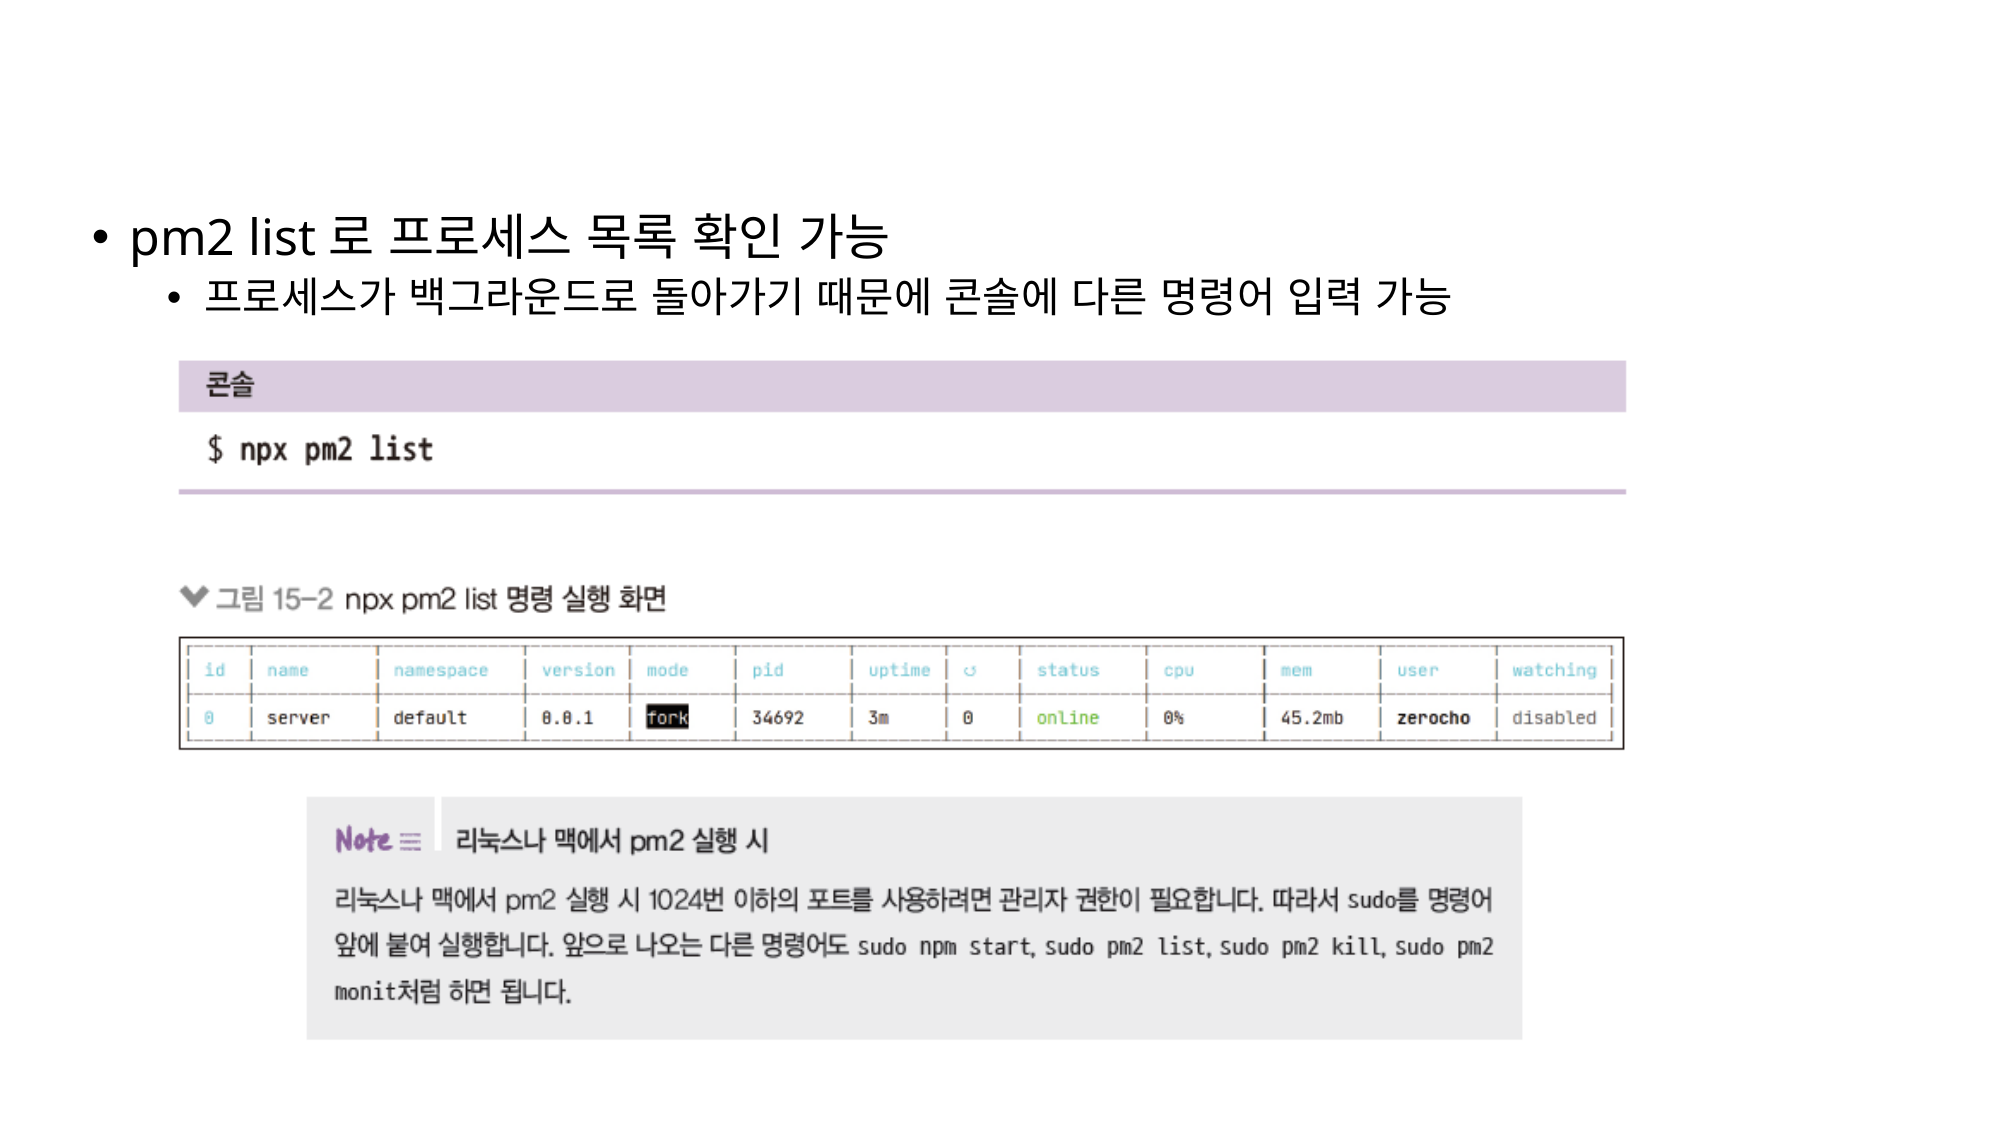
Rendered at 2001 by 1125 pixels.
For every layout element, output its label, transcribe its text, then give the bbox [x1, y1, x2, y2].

list pm2 list로 프로세스 목록 확인 가능 프로세스가 백그라운드로 돌아가기 때문에 콘솔에 다른 명령어 입력 가능 [77, 205, 1850, 1020]
picture [302, 792, 1533, 1047]
picture [169, 349, 1635, 757]
